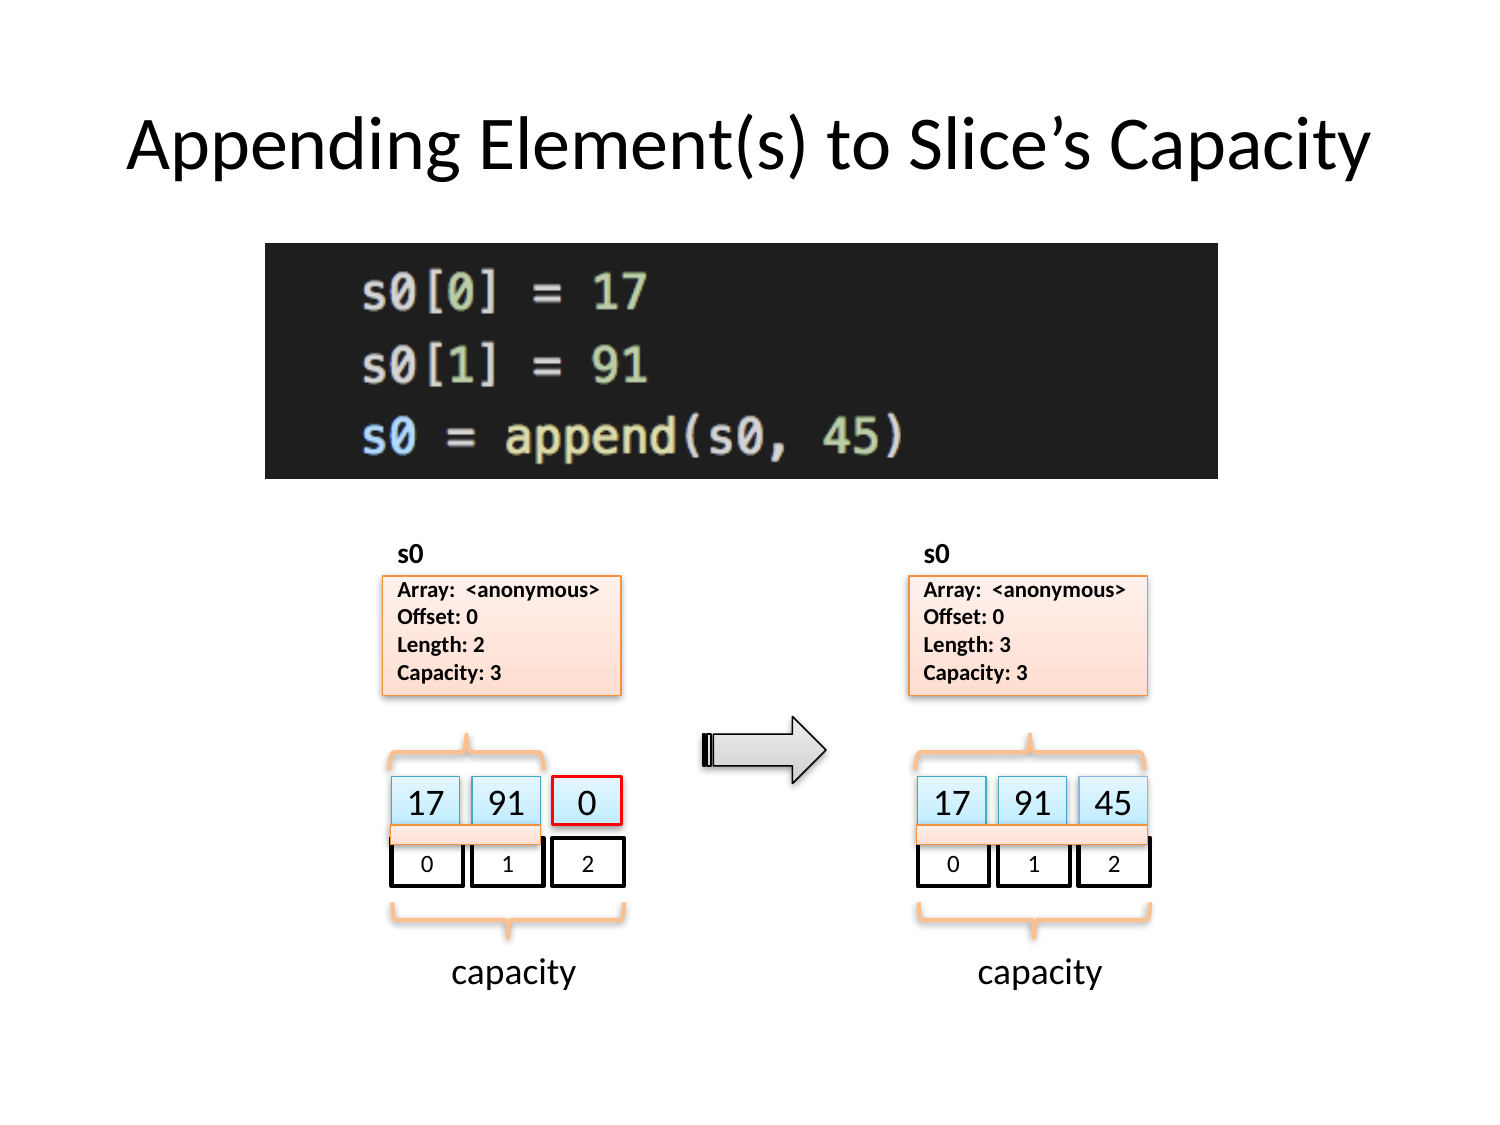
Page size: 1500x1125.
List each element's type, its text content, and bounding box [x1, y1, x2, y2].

text_box [387, 732, 546, 771]
text_box [390, 902, 626, 939]
text_box 2 [550, 836, 626, 888]
text_box [916, 902, 1153, 939]
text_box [382, 527, 622, 697]
text_box 0 [389, 852, 465, 888]
text_box [390, 824, 541, 845]
title Appending Element(s) to Slice’s Capacity [75, 45, 1425, 233]
text_box 0 [552, 776, 622, 826]
text_box 2 [1076, 847, 1152, 888]
text_box [702, 715, 827, 785]
text_box 17 [917, 776, 987, 823]
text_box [908, 527, 1148, 697]
text_box capacity [436, 939, 592, 1000]
text_box 45 [1078, 776, 1148, 823]
text_box 17 [391, 776, 460, 822]
text_box [916, 824, 1148, 845]
text_box 91 [998, 776, 1067, 822]
text_box 91 [471, 776, 541, 824]
text_box 0 [916, 852, 991, 888]
text_box 1 [470, 836, 546, 888]
picture [265, 243, 1218, 480]
text_box 1 [996, 853, 1072, 888]
text_box capacity [962, 939, 1118, 1000]
text_box [913, 732, 1147, 771]
